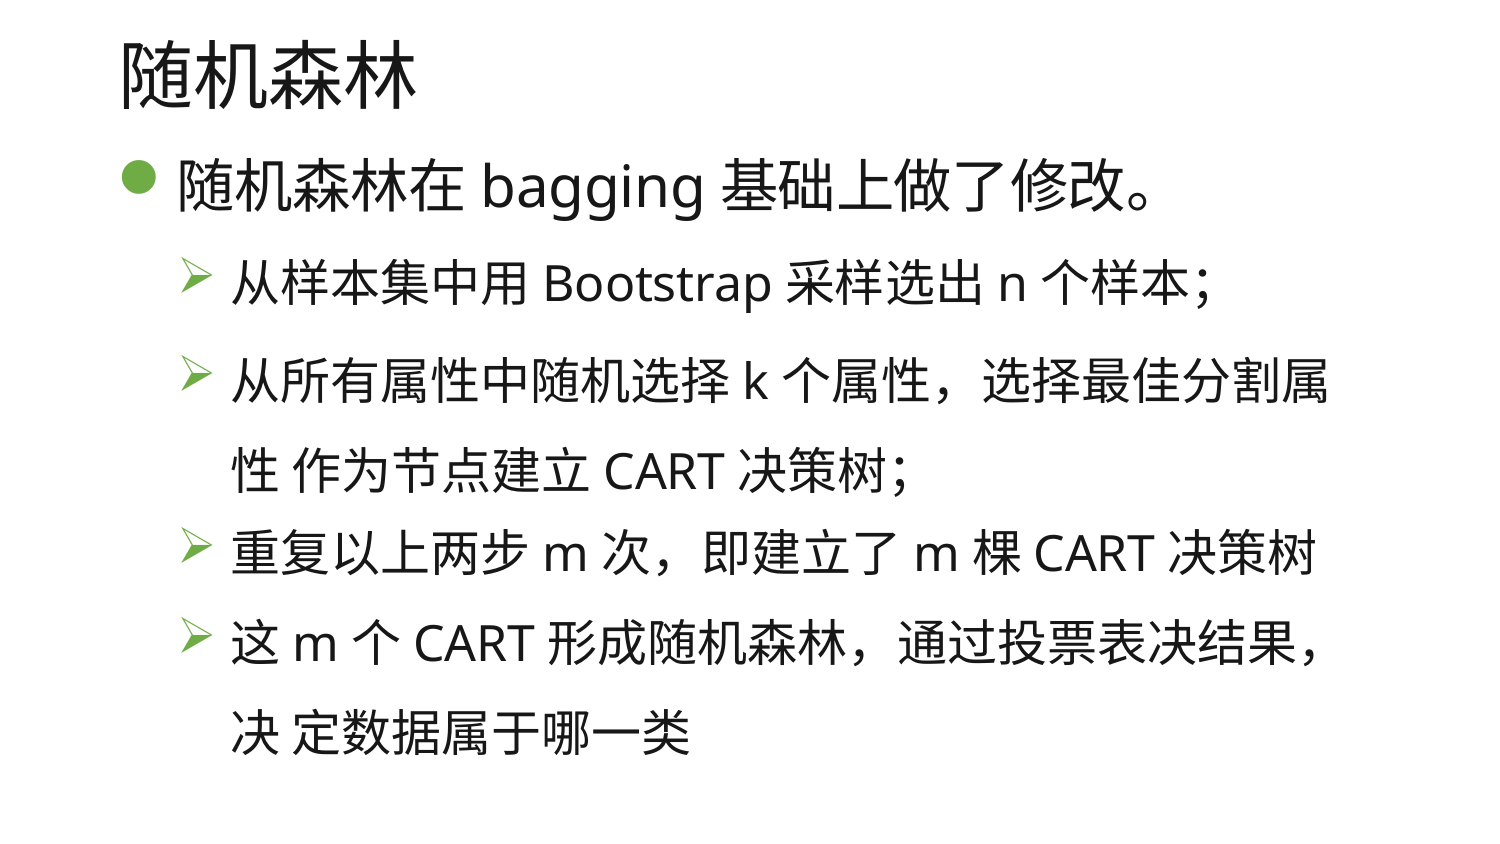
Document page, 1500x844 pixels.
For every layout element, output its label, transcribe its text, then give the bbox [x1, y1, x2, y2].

title 随机森林 [116, 26, 421, 109]
text_box 随机森林在bagging基础上做了修改。 从样本集中用Bootstrap采样选出n个样本； 从所有属性中随机选择k个属性，选择最佳分割属性 作为节点建立CART决策树； 重复以上两步m次，即建立了m棵CART决策树 这m个CART形成随机森林，通过投票表决结果，决 定数据属于哪一类 [115, 109, 1360, 762]
